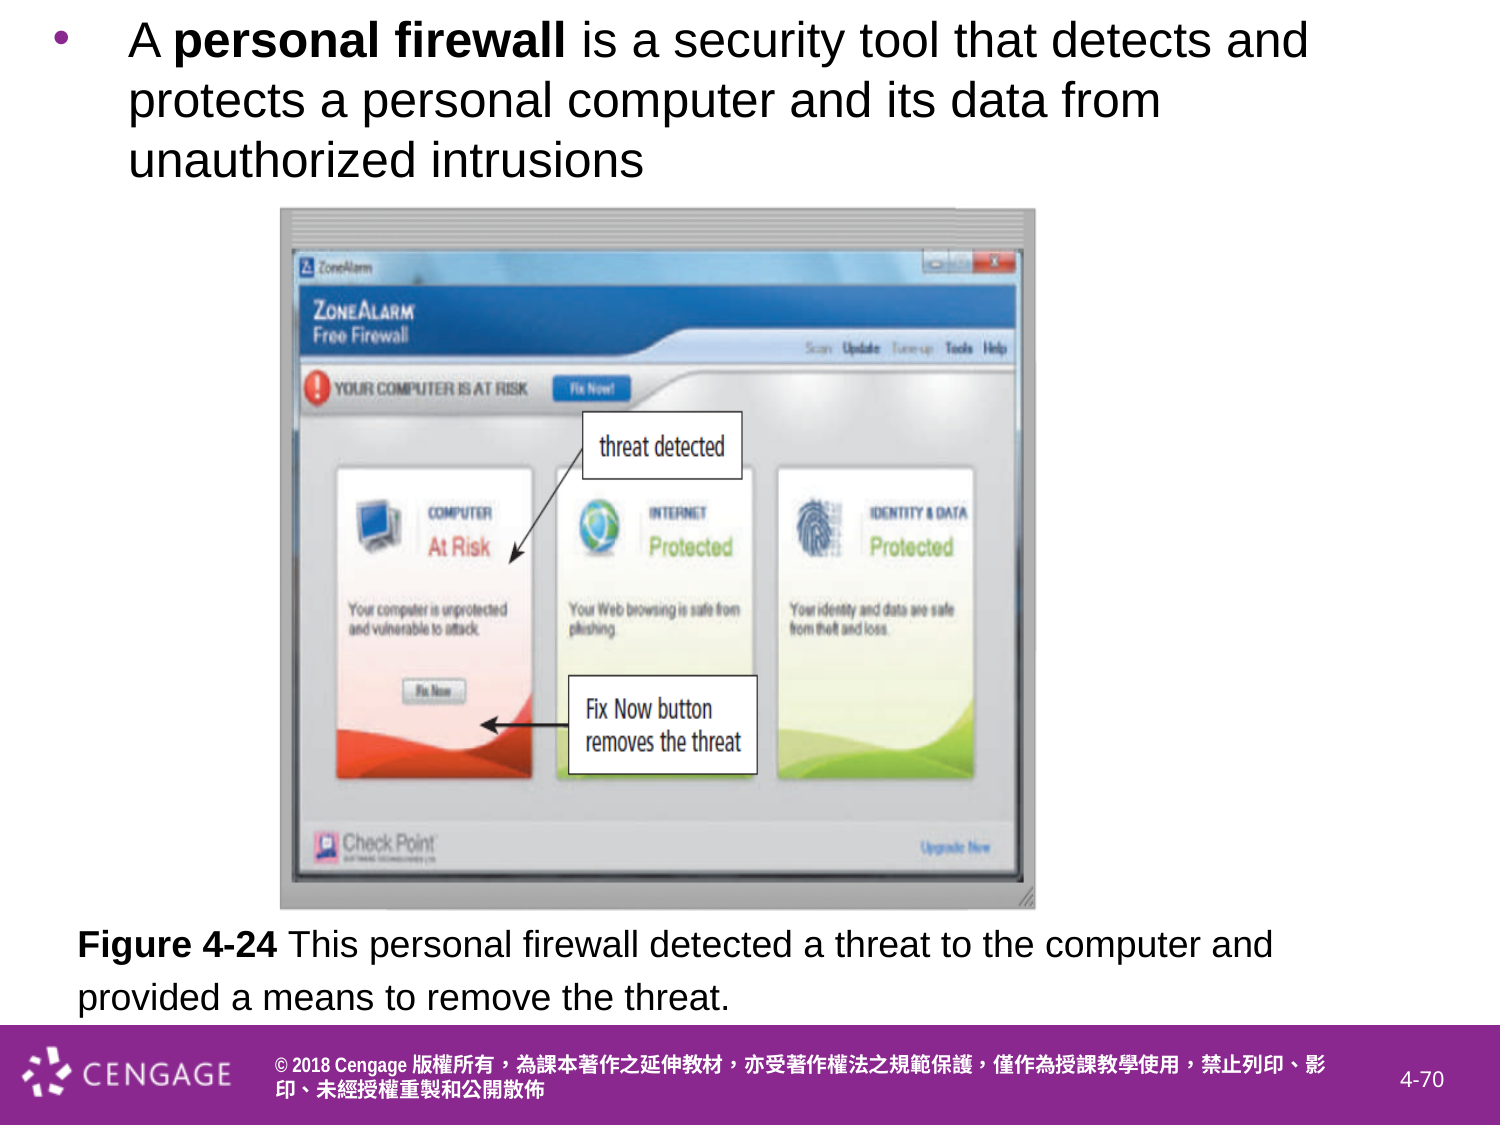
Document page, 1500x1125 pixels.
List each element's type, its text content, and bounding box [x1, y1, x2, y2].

list Figure 4-24 This personal firewall detected a threat to the computer and provided a means to remove the threat. [62, 912, 1450, 1038]
picture [273, 199, 1046, 926]
picture [12, 1037, 236, 1105]
list A personal firewall is a security tool that detects and protects a personal computer and its data from unauthorized intrusions [37, 0, 1472, 188]
